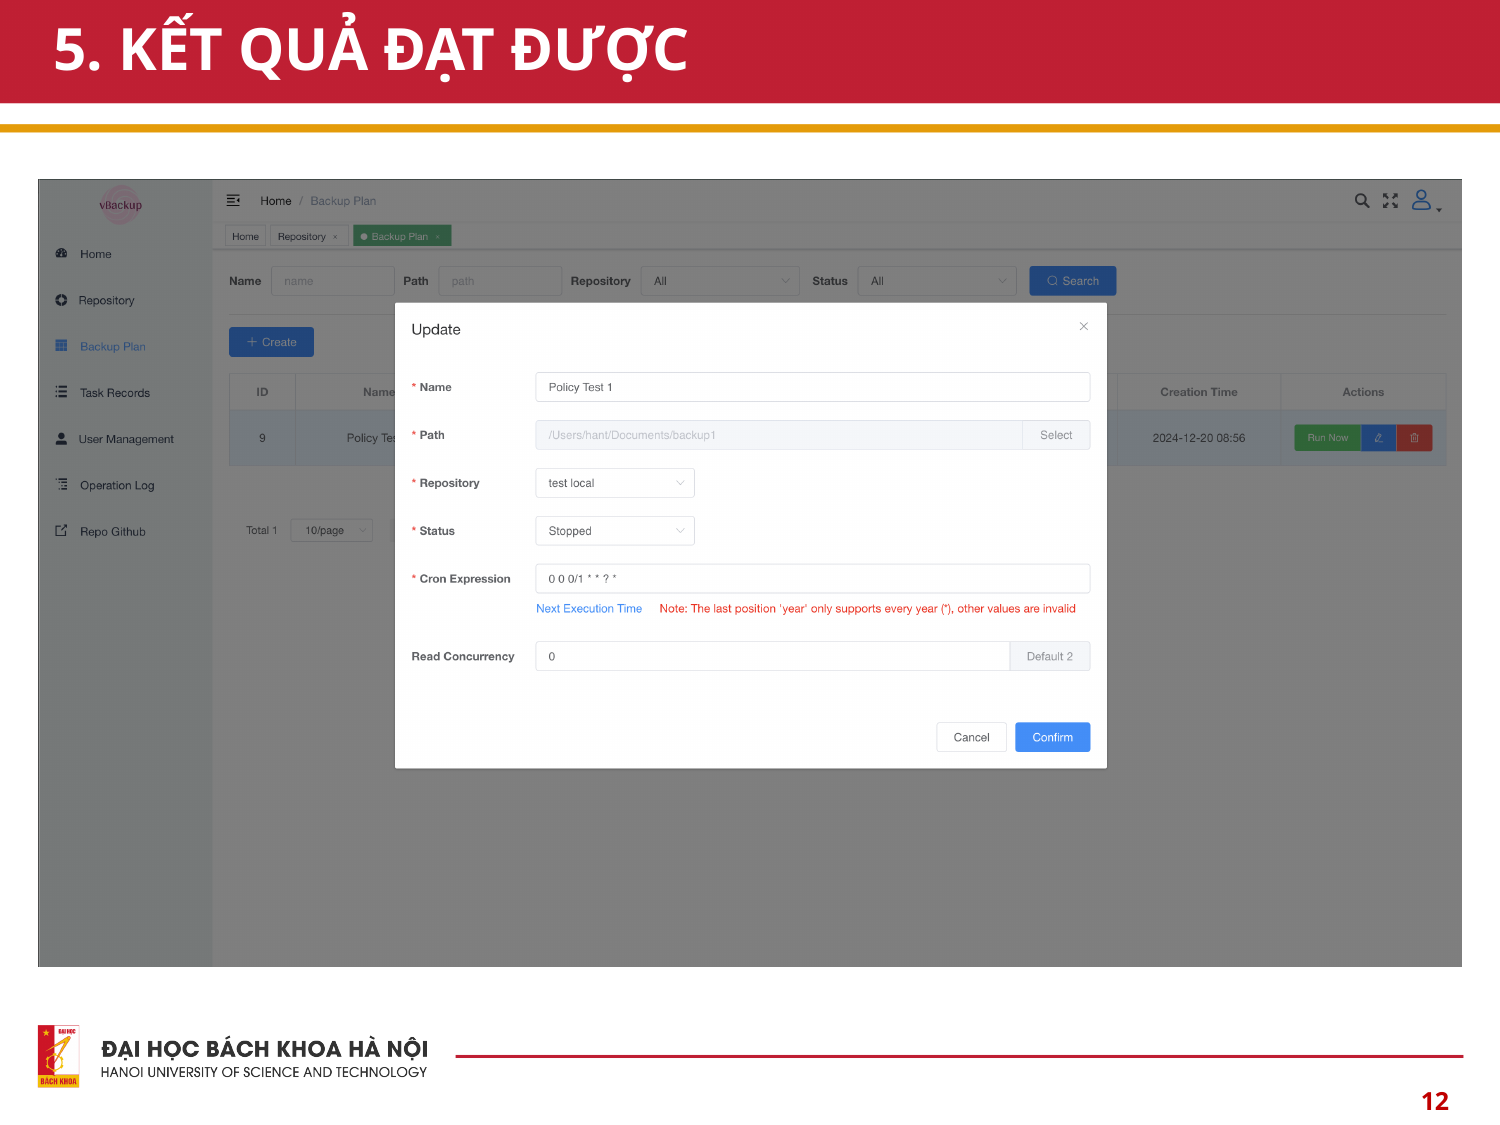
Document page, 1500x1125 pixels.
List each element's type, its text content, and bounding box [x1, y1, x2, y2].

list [38, 179, 1462, 967]
picture [0, 0, 1500, 1125]
title 5. KẾT QUẢ ĐẠT ĐƯỢC [38, 12, 1462, 87]
slide_number 12 [1126, 1078, 1464, 1125]
